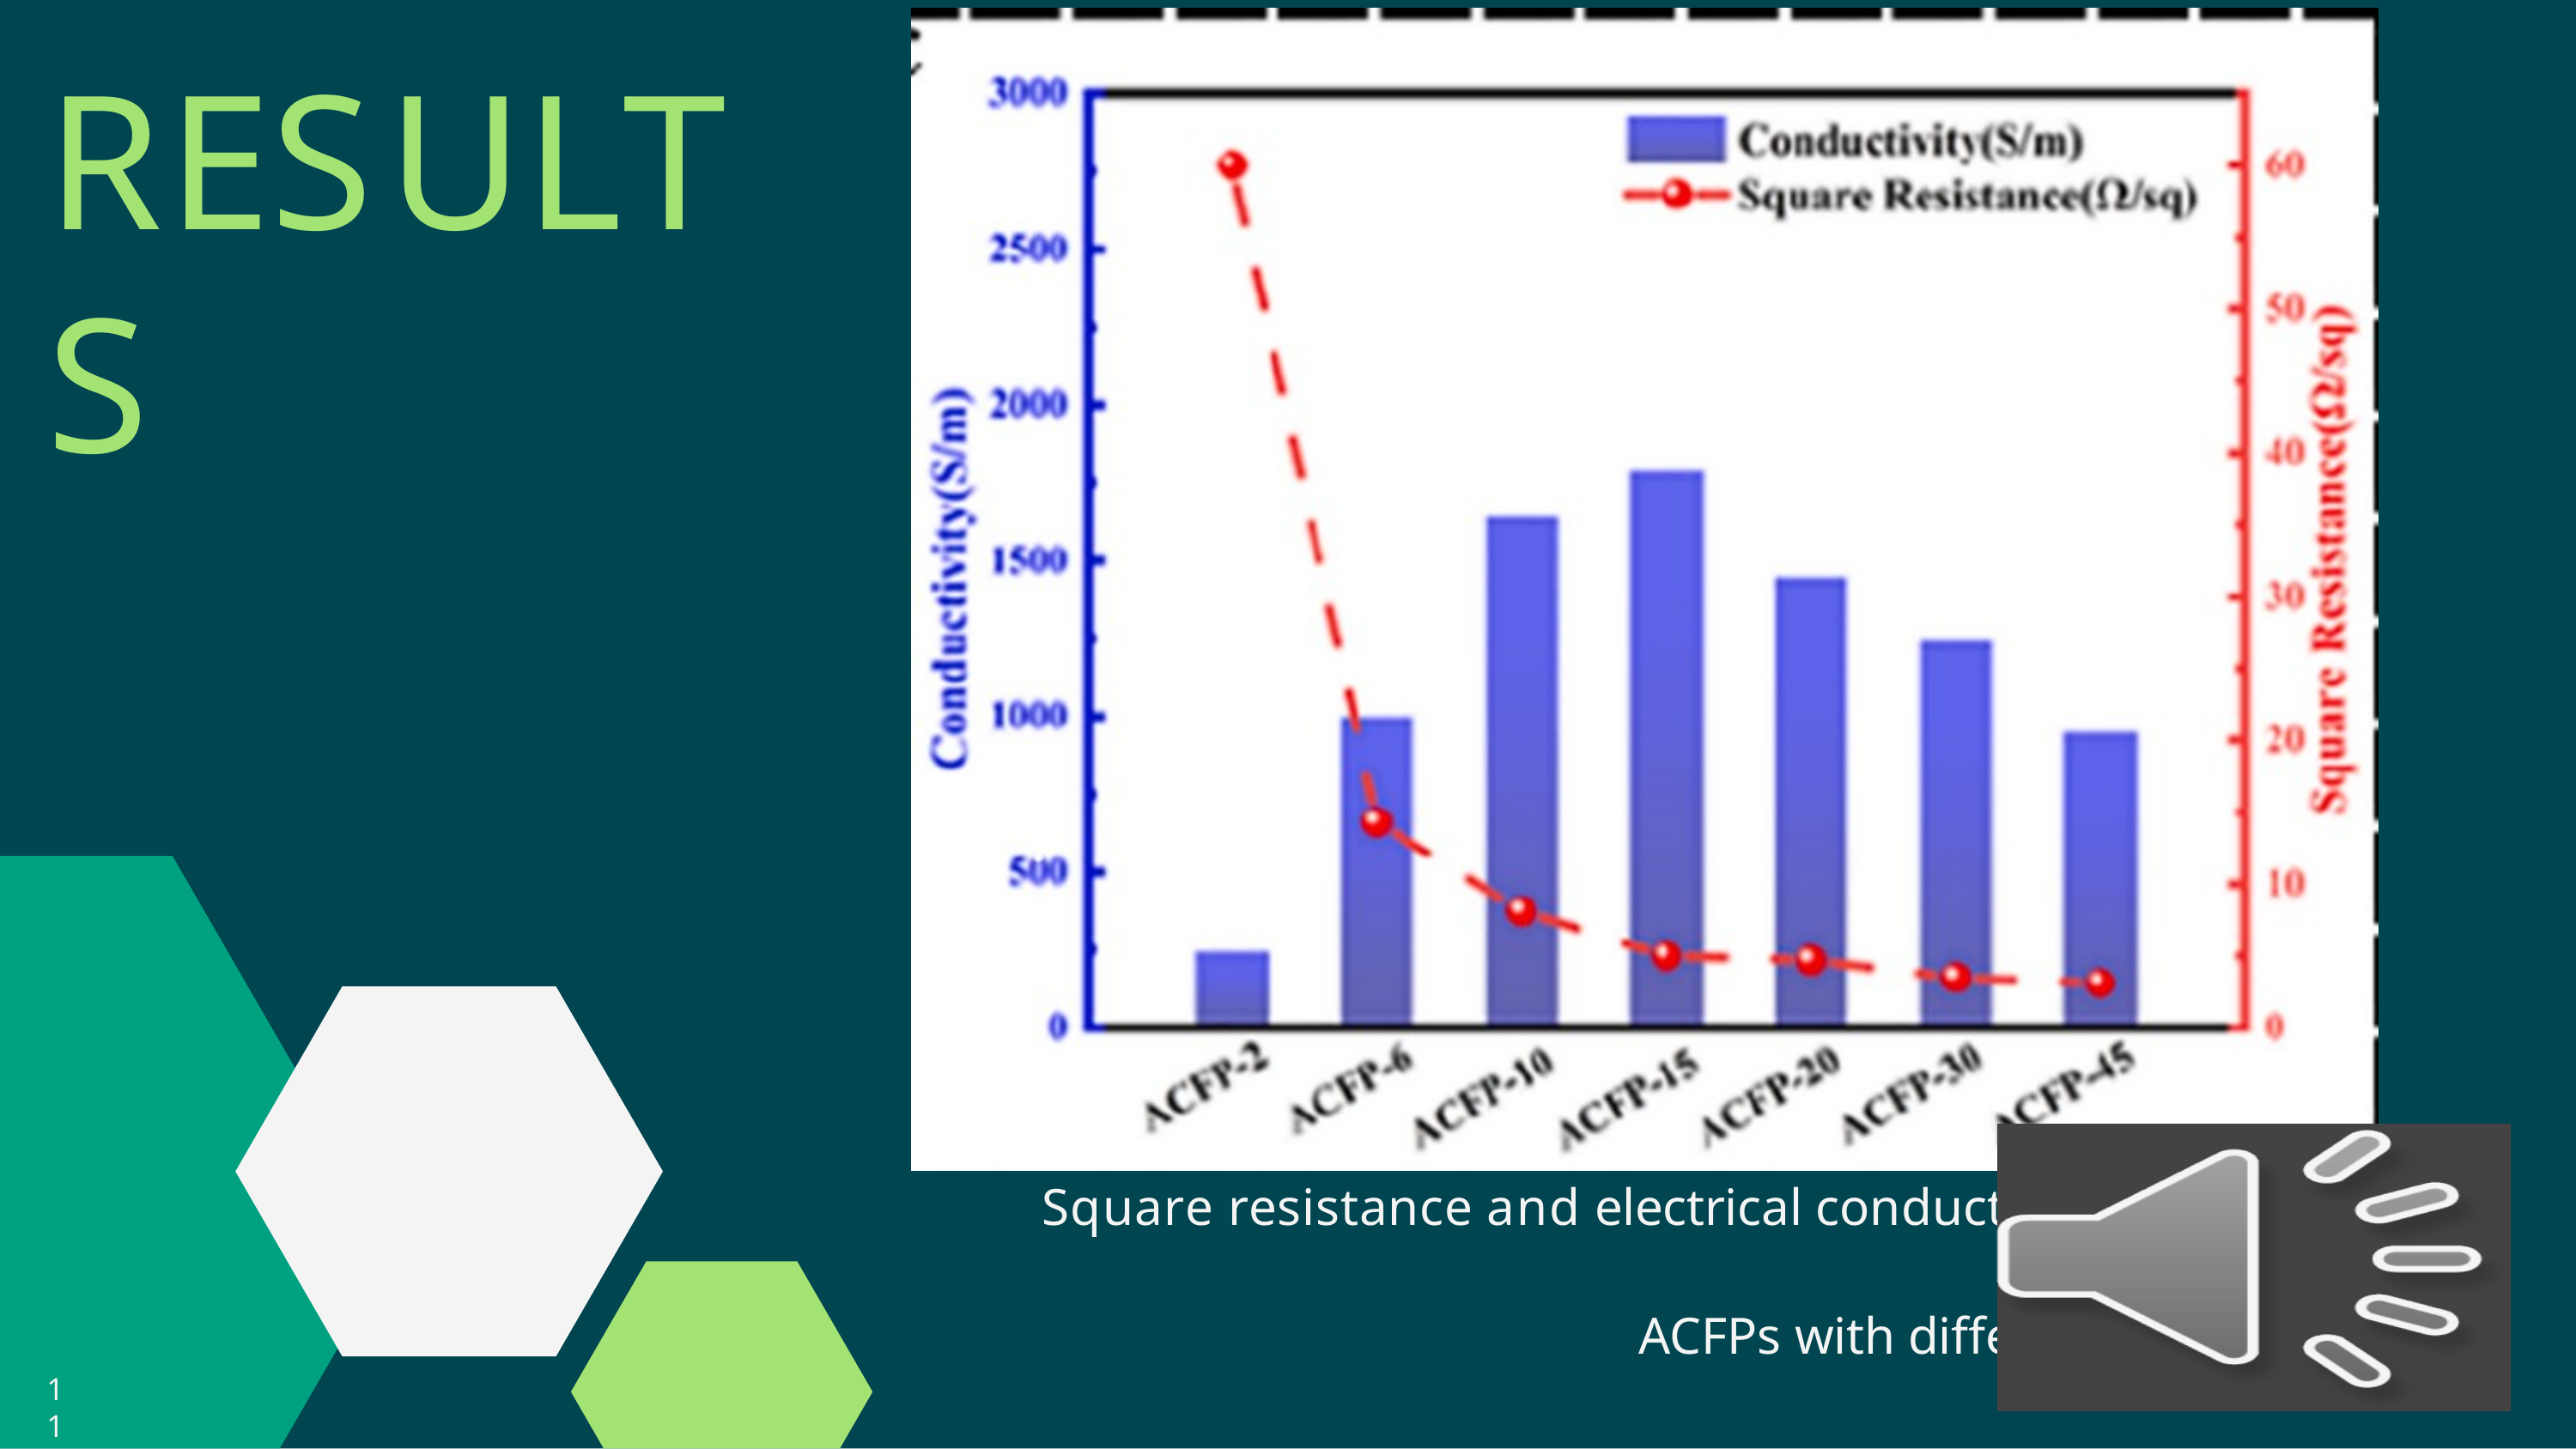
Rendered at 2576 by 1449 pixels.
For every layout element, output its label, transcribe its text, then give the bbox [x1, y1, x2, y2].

text_box Square resistance and electrical conductivity of cellulose-based ACFPs with different CFs content. [935, 1179, 1991, 1365]
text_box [0, 855, 873, 1449]
title RESULTS [45, 42, 784, 491]
picture [910, 8, 2512, 1413]
